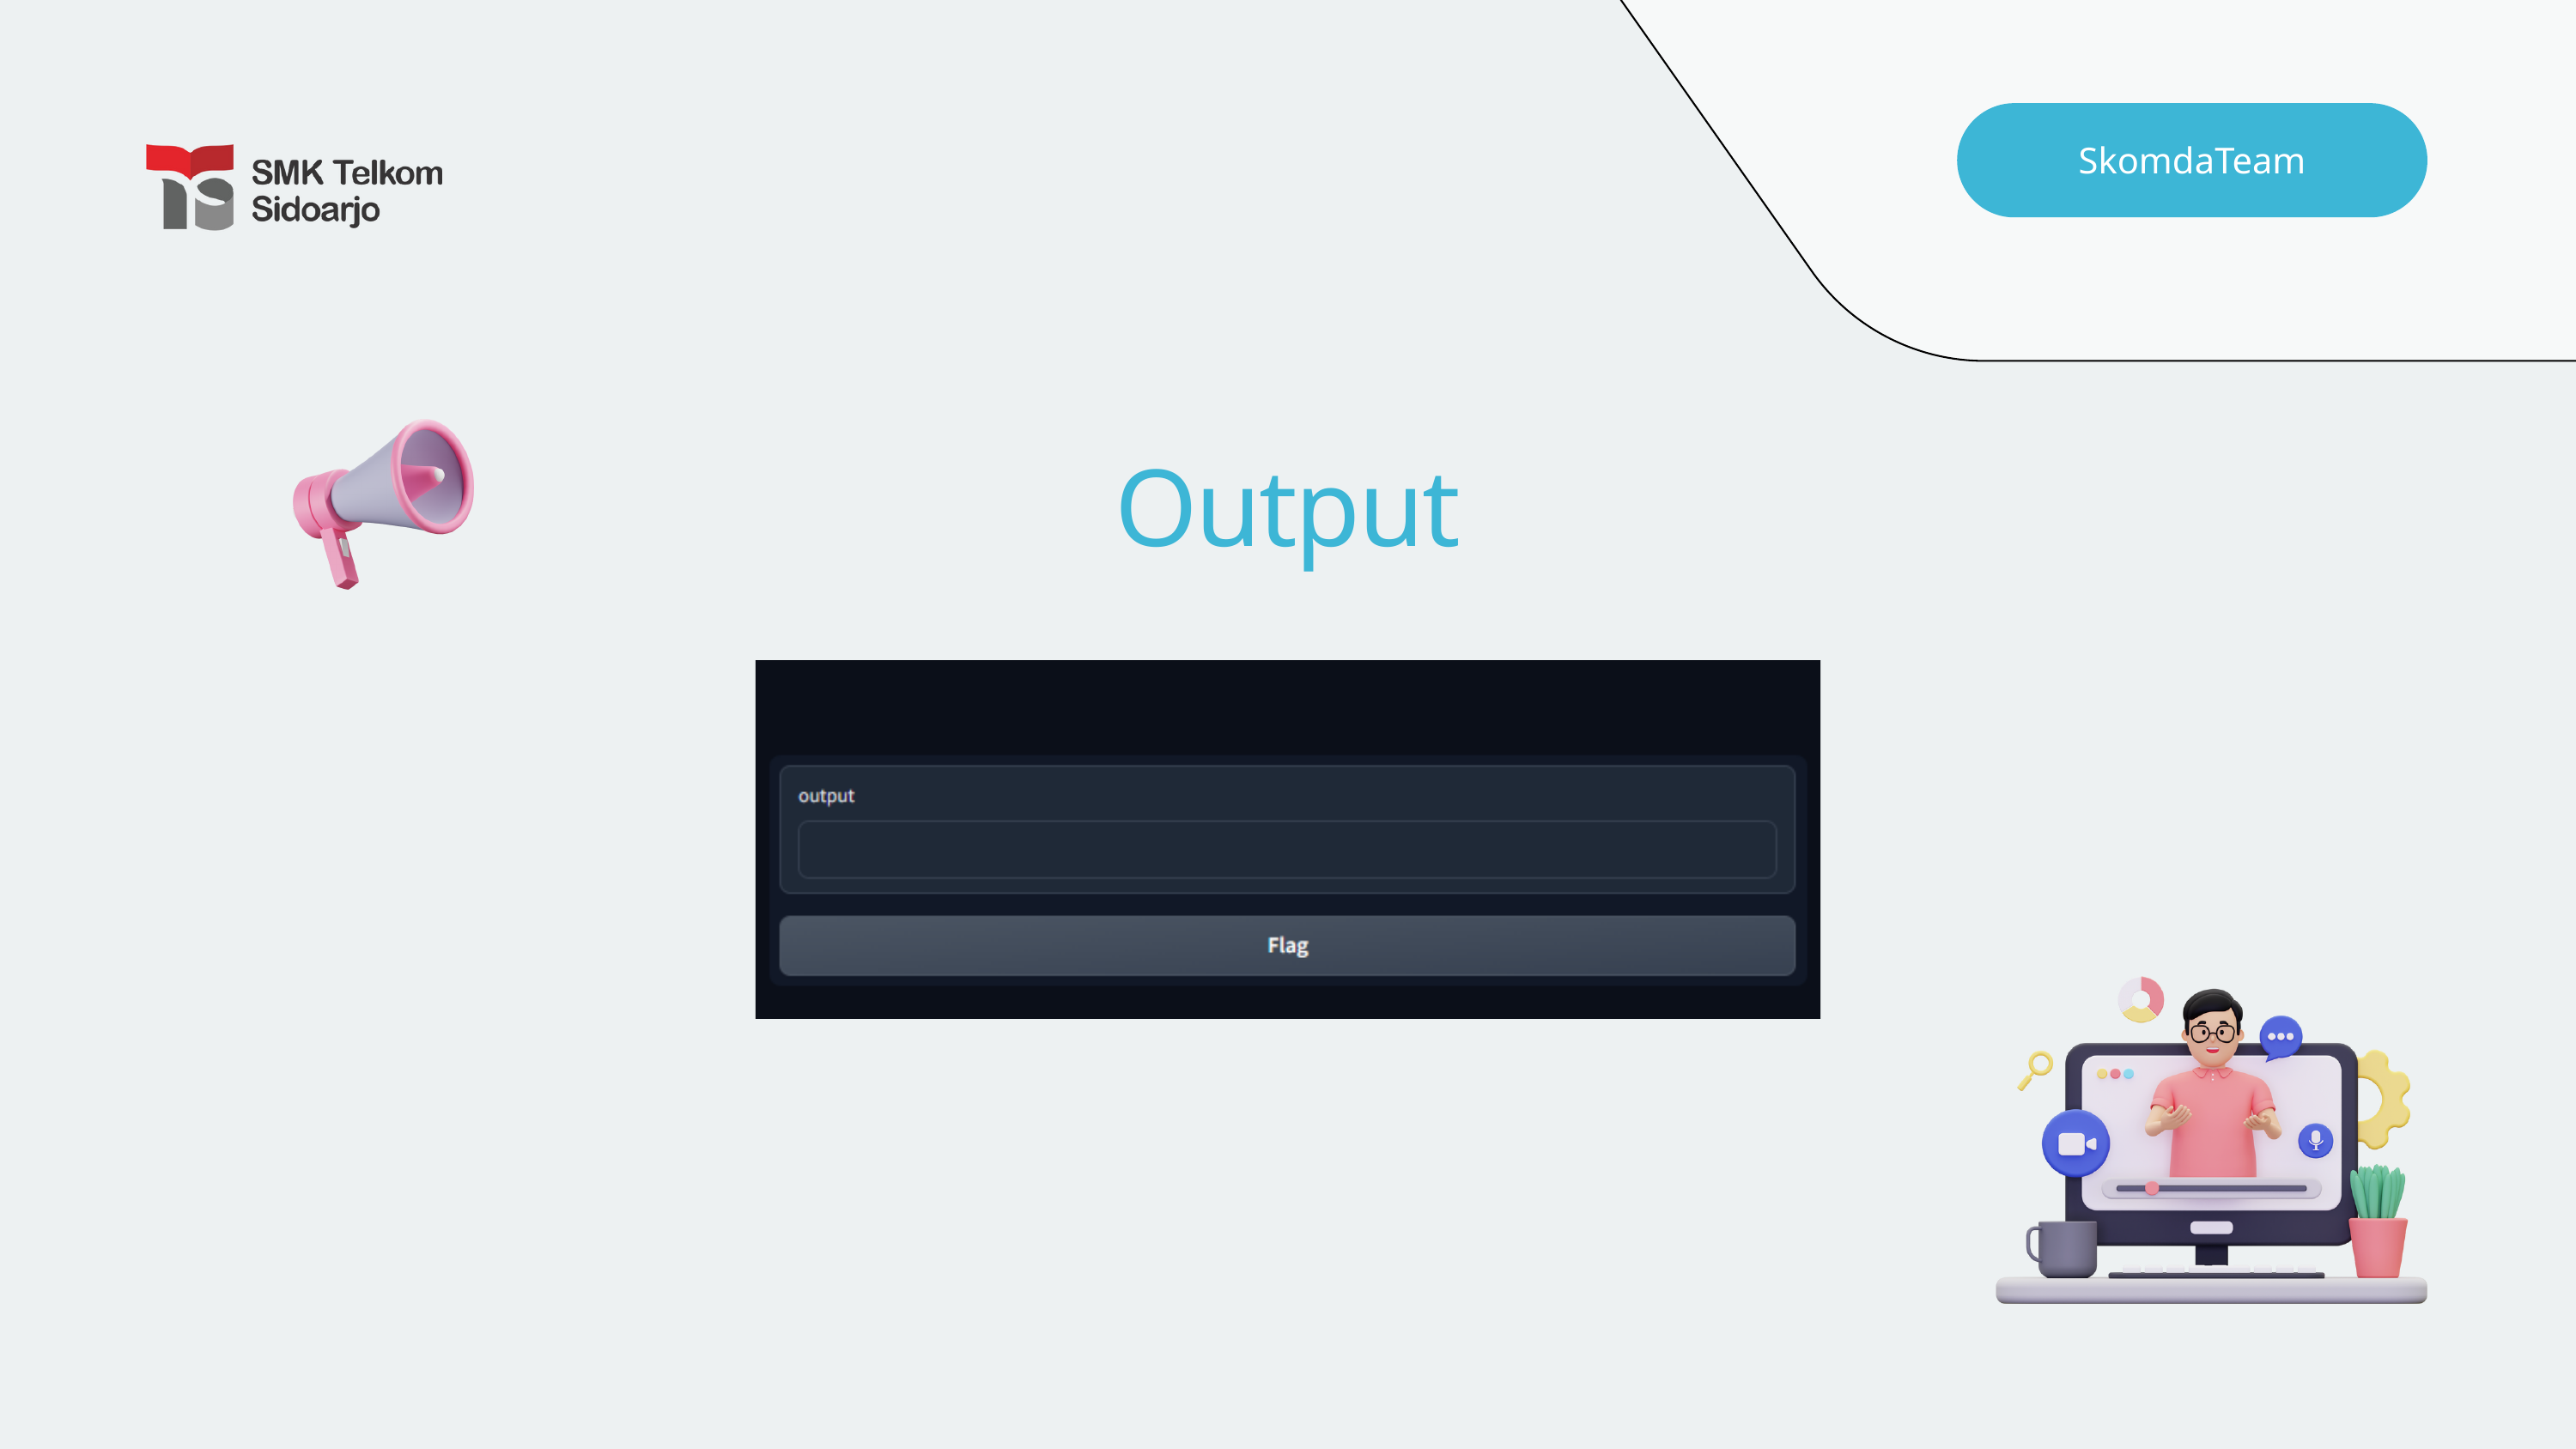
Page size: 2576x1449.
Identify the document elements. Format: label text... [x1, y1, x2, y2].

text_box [1573, 0, 2576, 361]
picture [144, 144, 442, 233]
picture [293, 419, 474, 590]
picture [1996, 976, 2428, 1304]
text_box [1956, 102, 2428, 218]
picture [755, 660, 1821, 1019]
text_box Output [1006, 440, 1570, 567]
